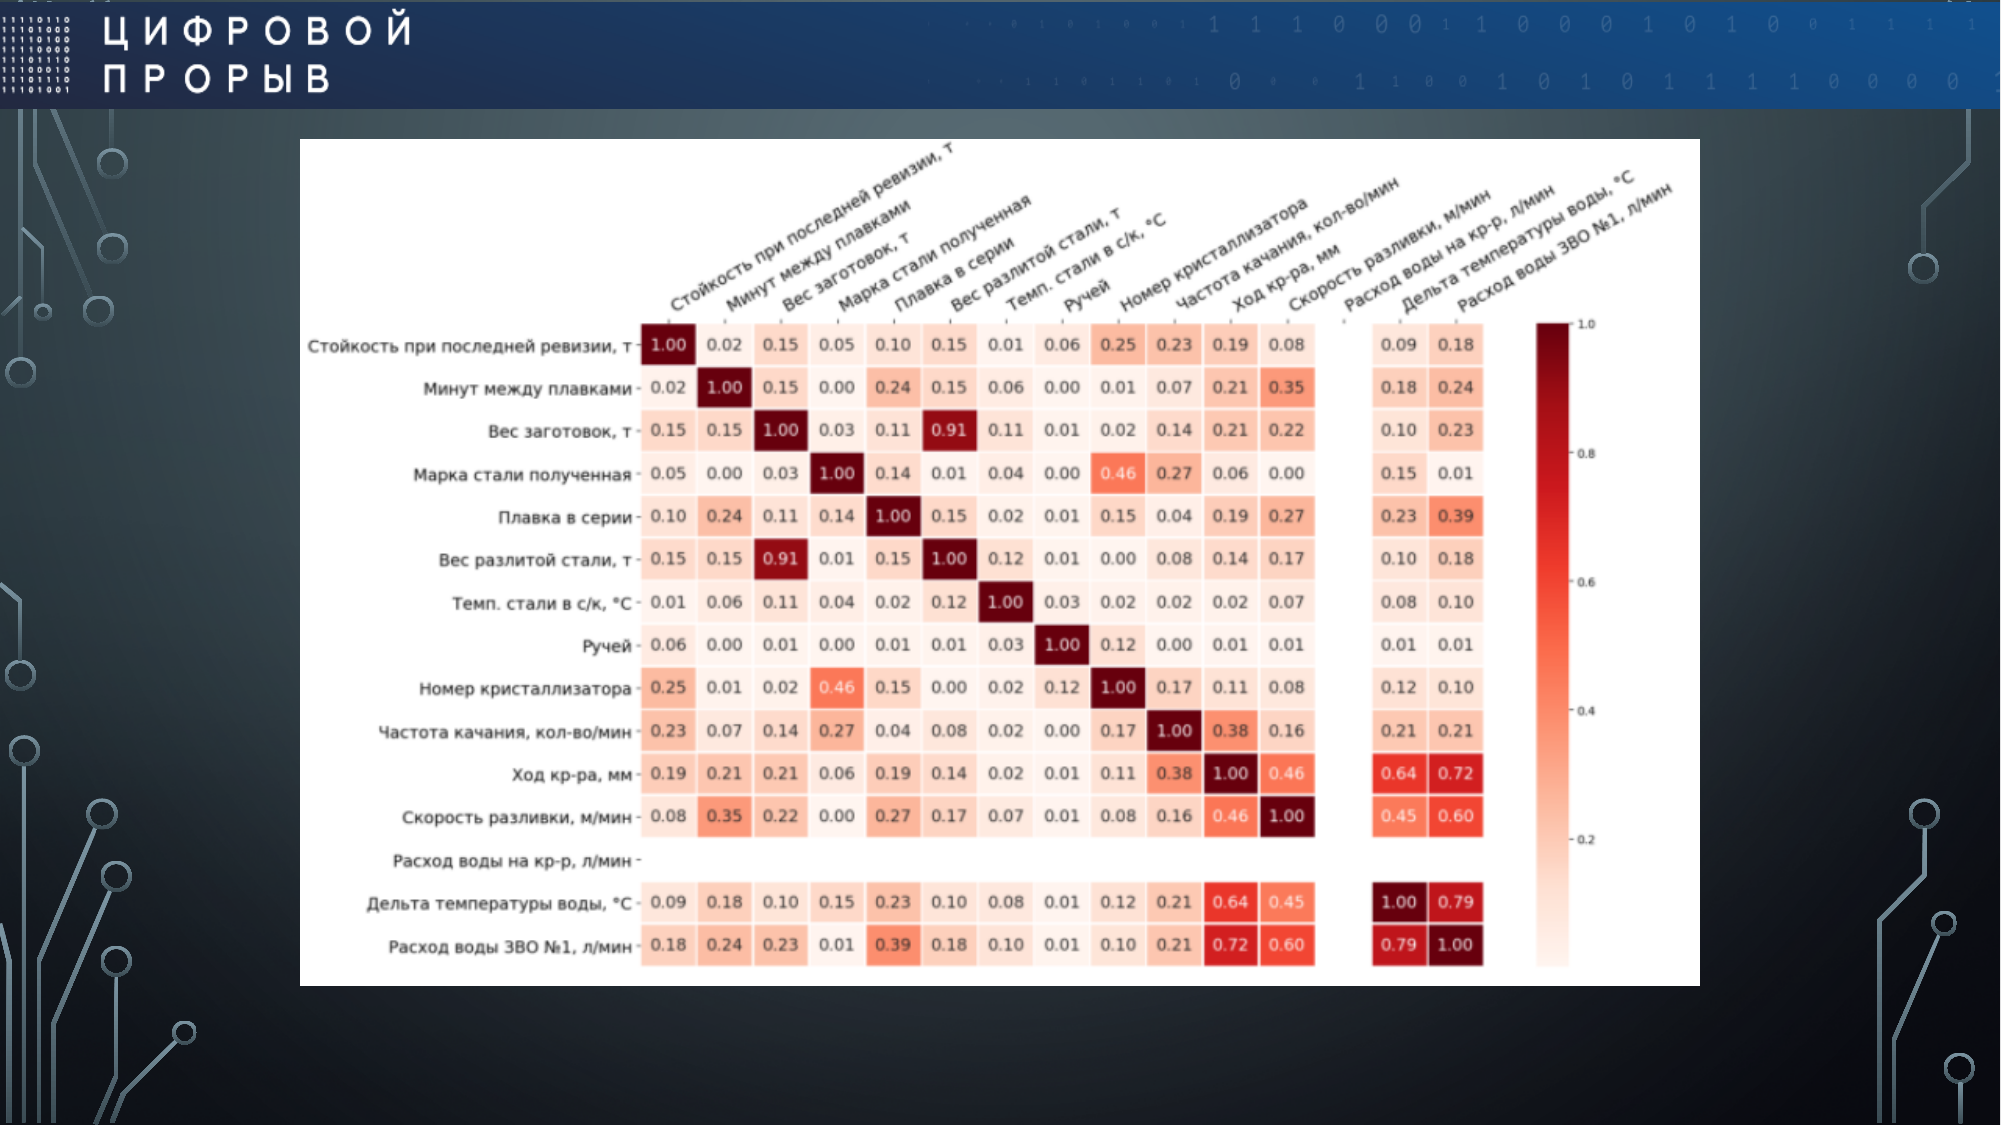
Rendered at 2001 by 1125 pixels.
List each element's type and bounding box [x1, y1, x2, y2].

picture [299, 139, 1701, 986]
picture [0, 2, 2000, 109]
